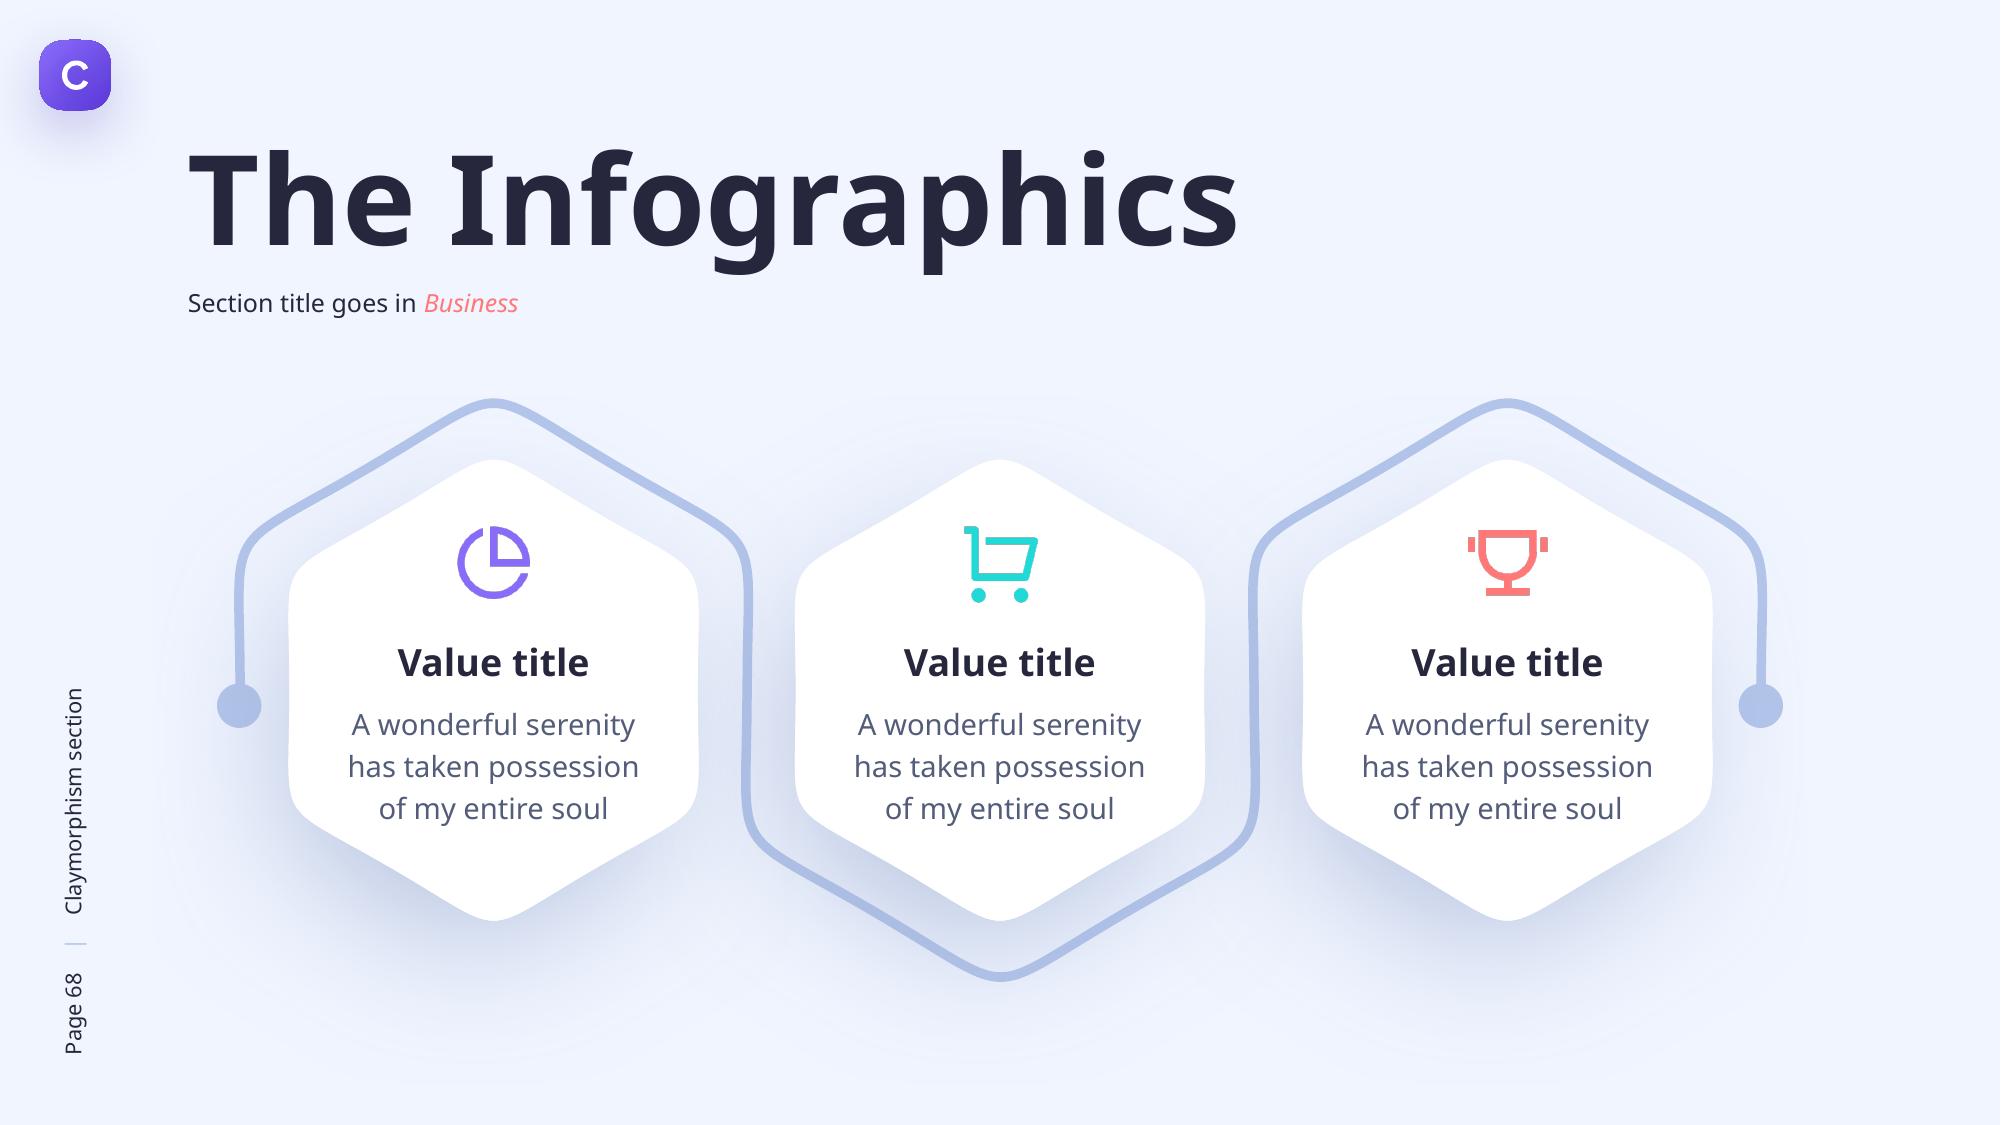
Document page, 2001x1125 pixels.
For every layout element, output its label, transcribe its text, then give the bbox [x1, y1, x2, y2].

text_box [1336, 631, 1679, 831]
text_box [794, 459, 1206, 921]
text_box Section title goes in Business [173, 280, 708, 325]
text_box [216, 398, 1783, 982]
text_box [288, 459, 699, 921]
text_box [1302, 459, 1713, 921]
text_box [322, 631, 666, 831]
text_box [828, 631, 1172, 831]
text_box The Infographics [173, 113, 1460, 279]
